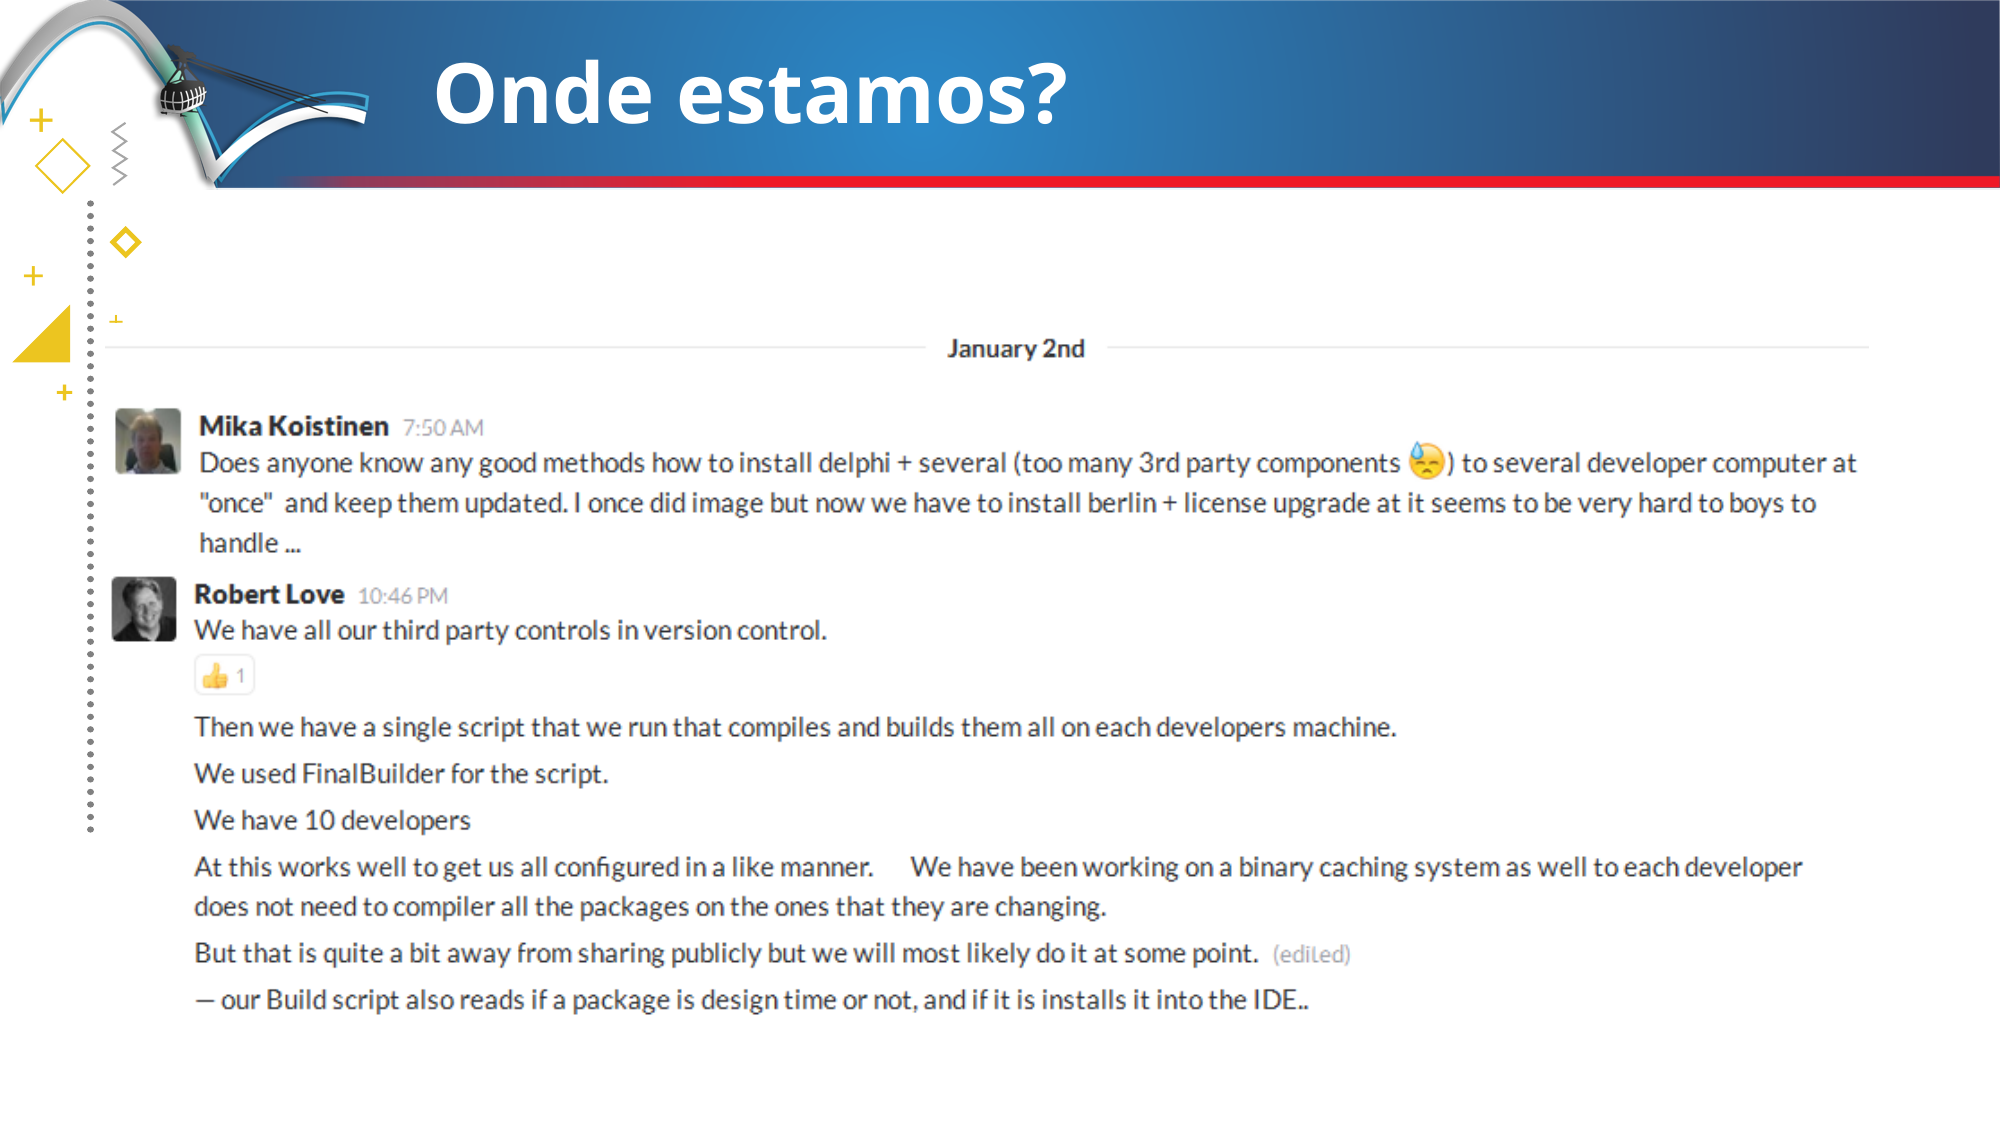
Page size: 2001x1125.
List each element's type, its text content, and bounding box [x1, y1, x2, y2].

picture [39, 142, 86, 190]
picture [0, 0, 2000, 190]
picture [105, 570, 1839, 1022]
title Onde estamos? [417, 35, 1982, 172]
picture [105, 323, 1869, 562]
